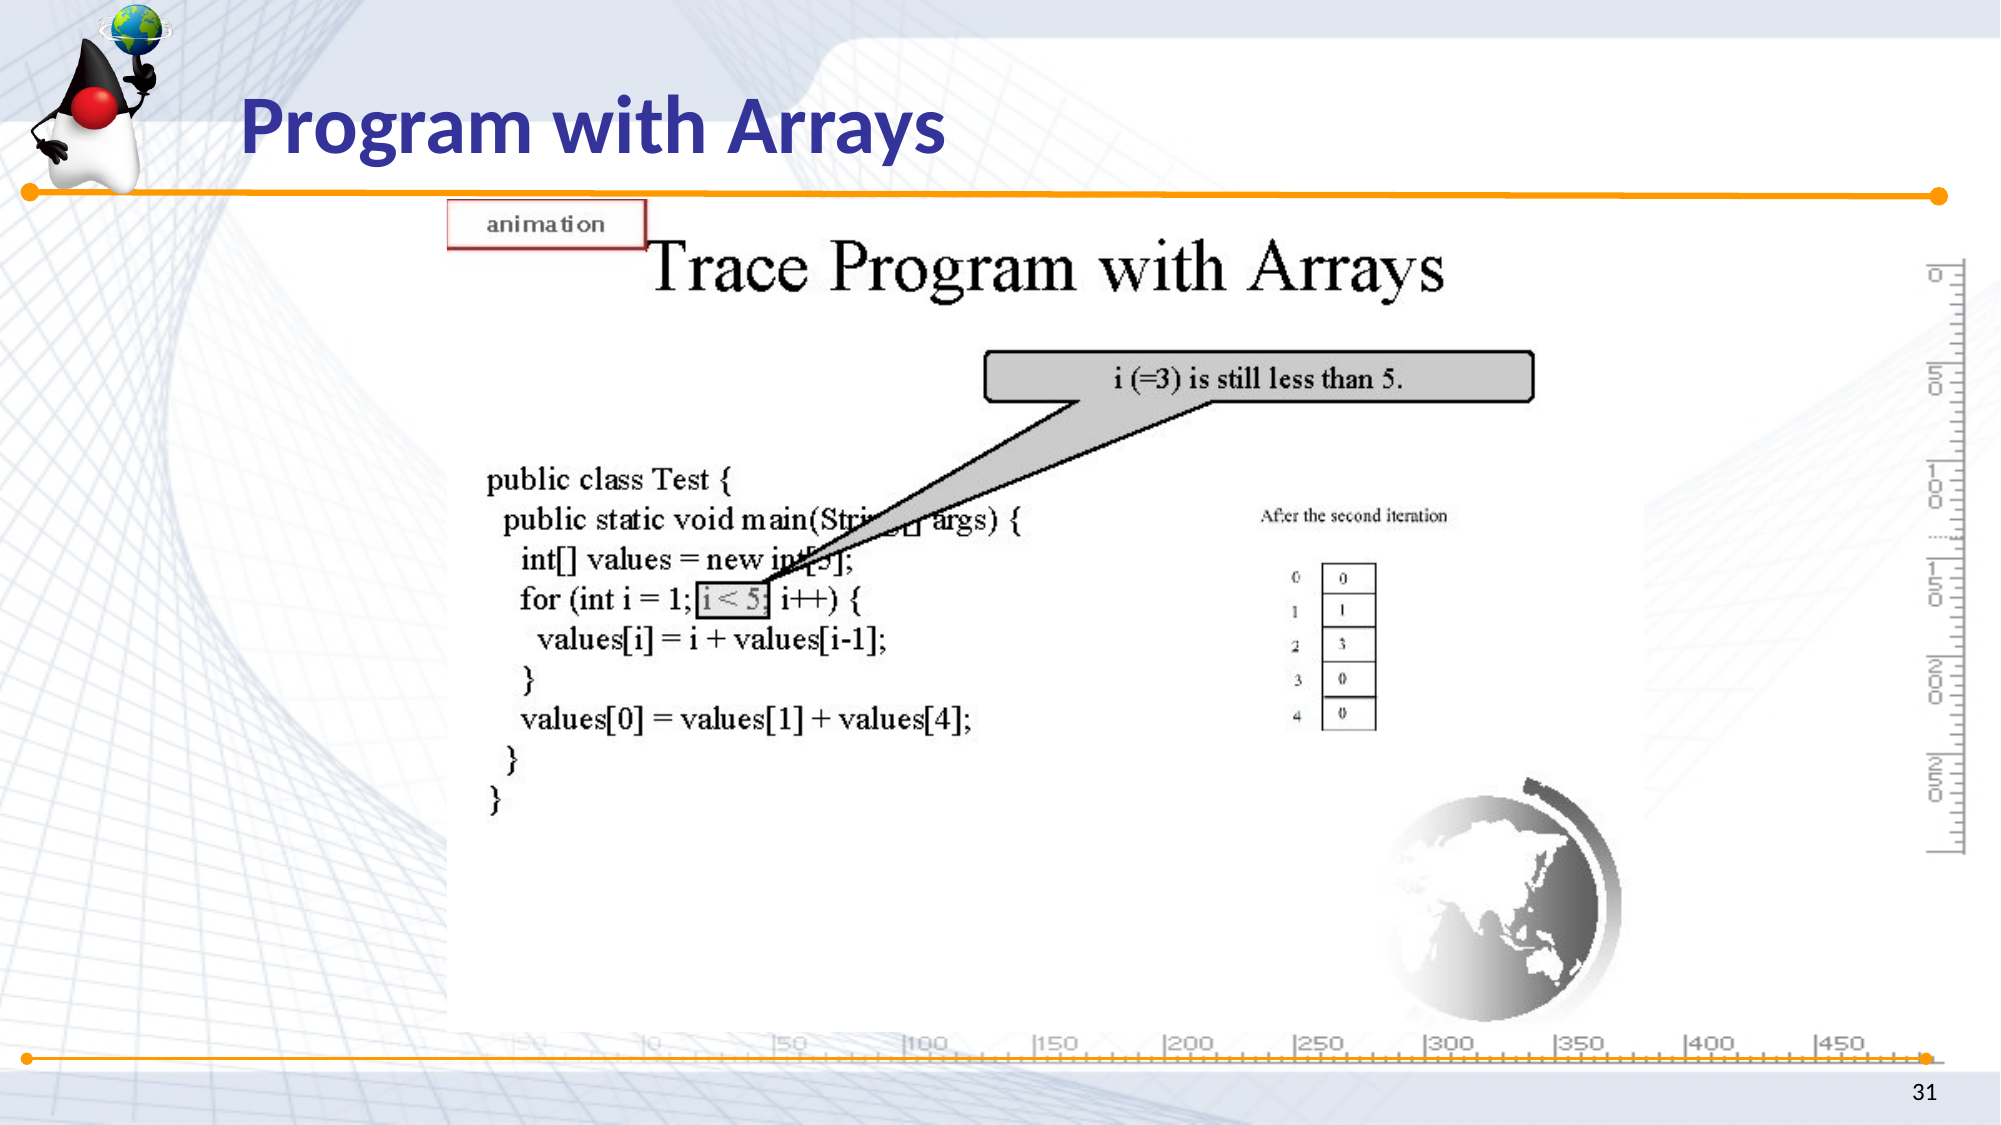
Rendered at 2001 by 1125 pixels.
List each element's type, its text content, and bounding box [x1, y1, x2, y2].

title Program with Arrays [232, 8, 1957, 179]
slide_number 31 [1902, 1071, 1946, 1114]
picture [0, 0, 2000, 1125]
